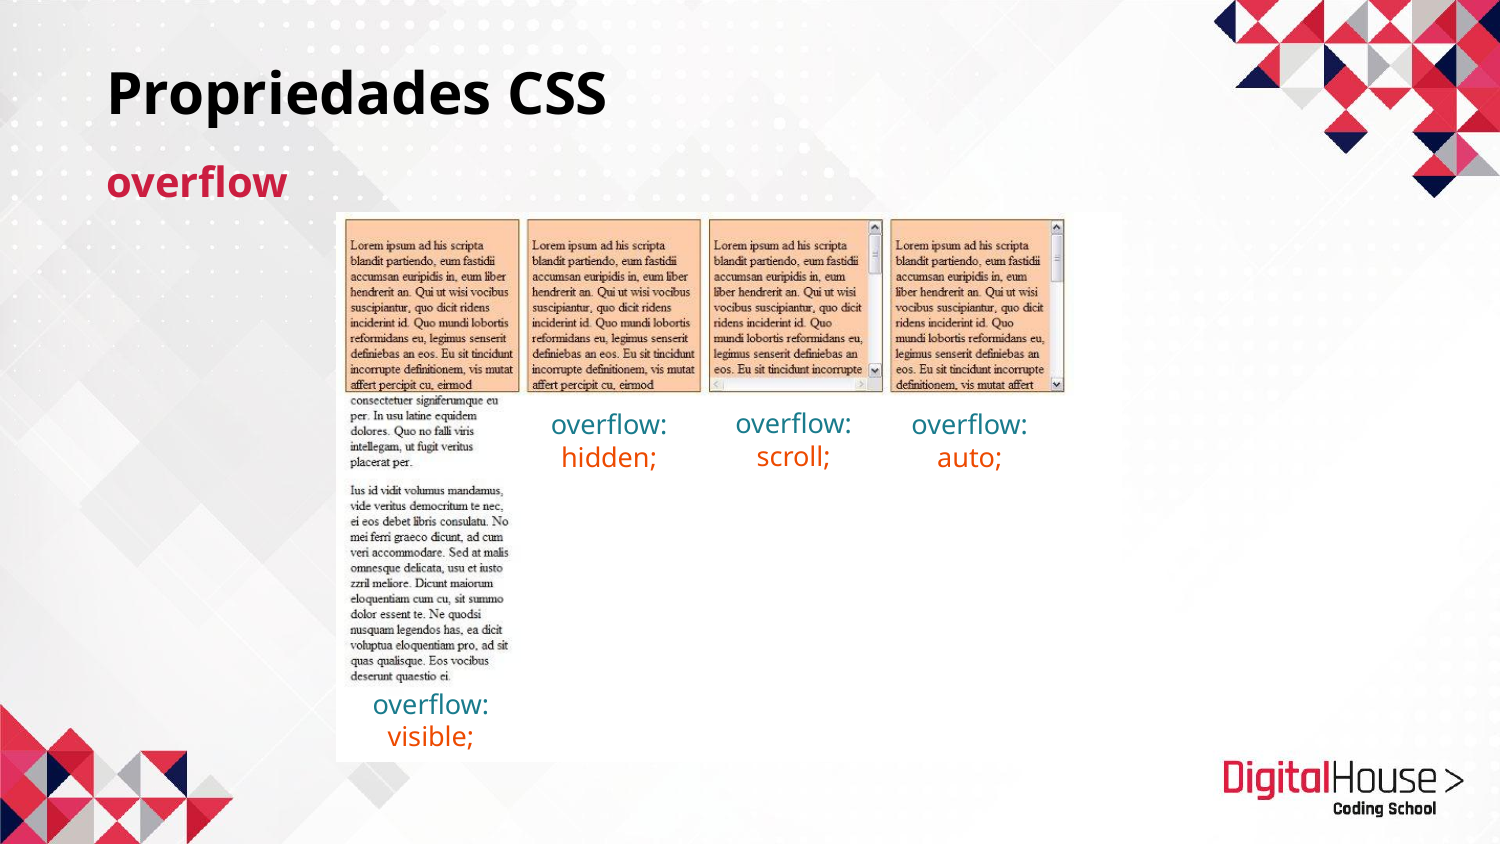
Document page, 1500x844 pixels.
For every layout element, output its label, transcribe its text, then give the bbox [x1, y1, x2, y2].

picture [0, 0, 1500, 844]
text_box overflow [91, 140, 1365, 213]
title Propriedades CSS [91, 3, 1193, 140]
